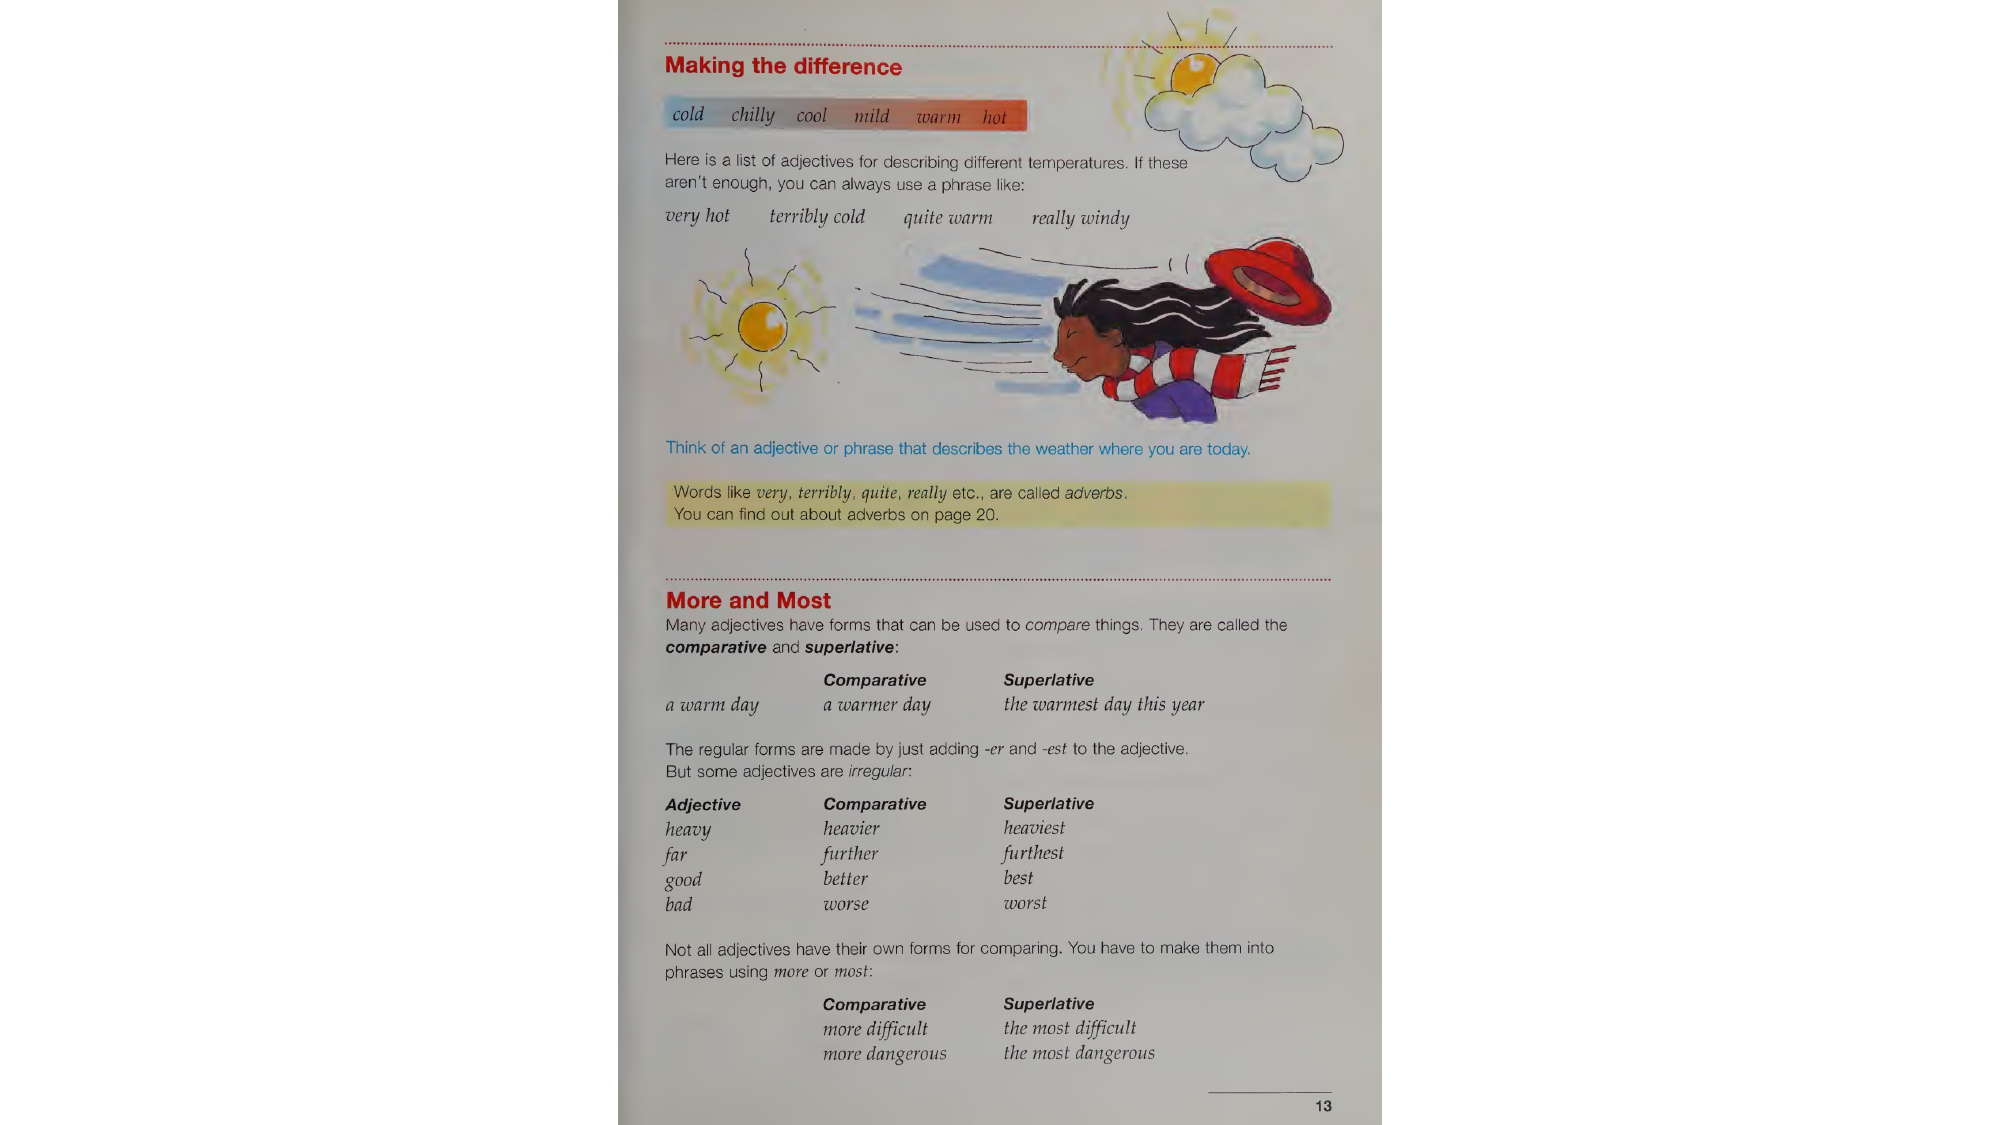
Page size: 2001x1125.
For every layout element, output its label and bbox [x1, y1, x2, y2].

picture [618, 0, 1382, 1125]
